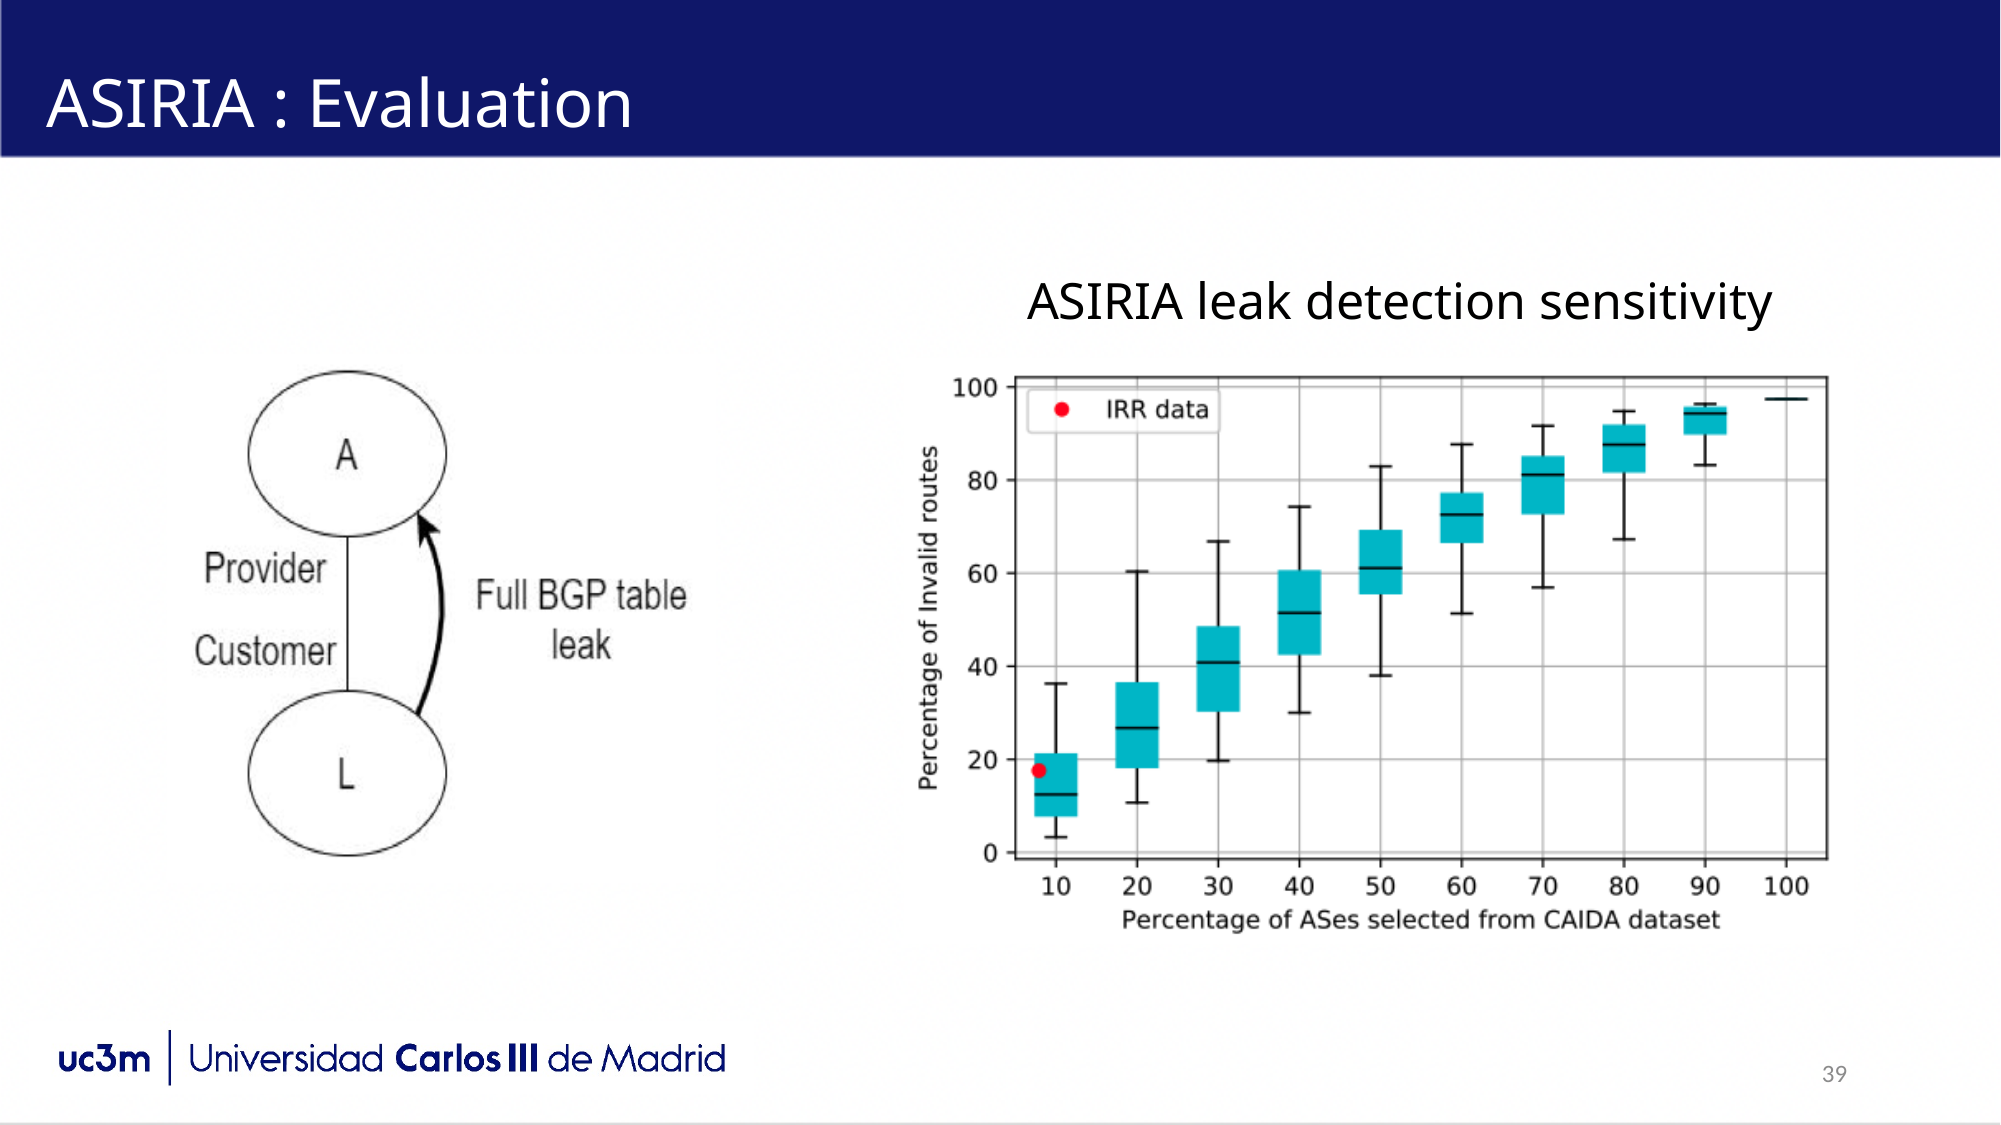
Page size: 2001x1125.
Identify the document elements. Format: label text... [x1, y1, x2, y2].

picture [0, 0, 2001, 1125]
slide_number 39 [1412, 1042, 1863, 1103]
title ASIRIA leak detection sensitivity [1012, 190, 1863, 409]
text_box ASIRIA : Evaluation [31, 26, 1757, 177]
